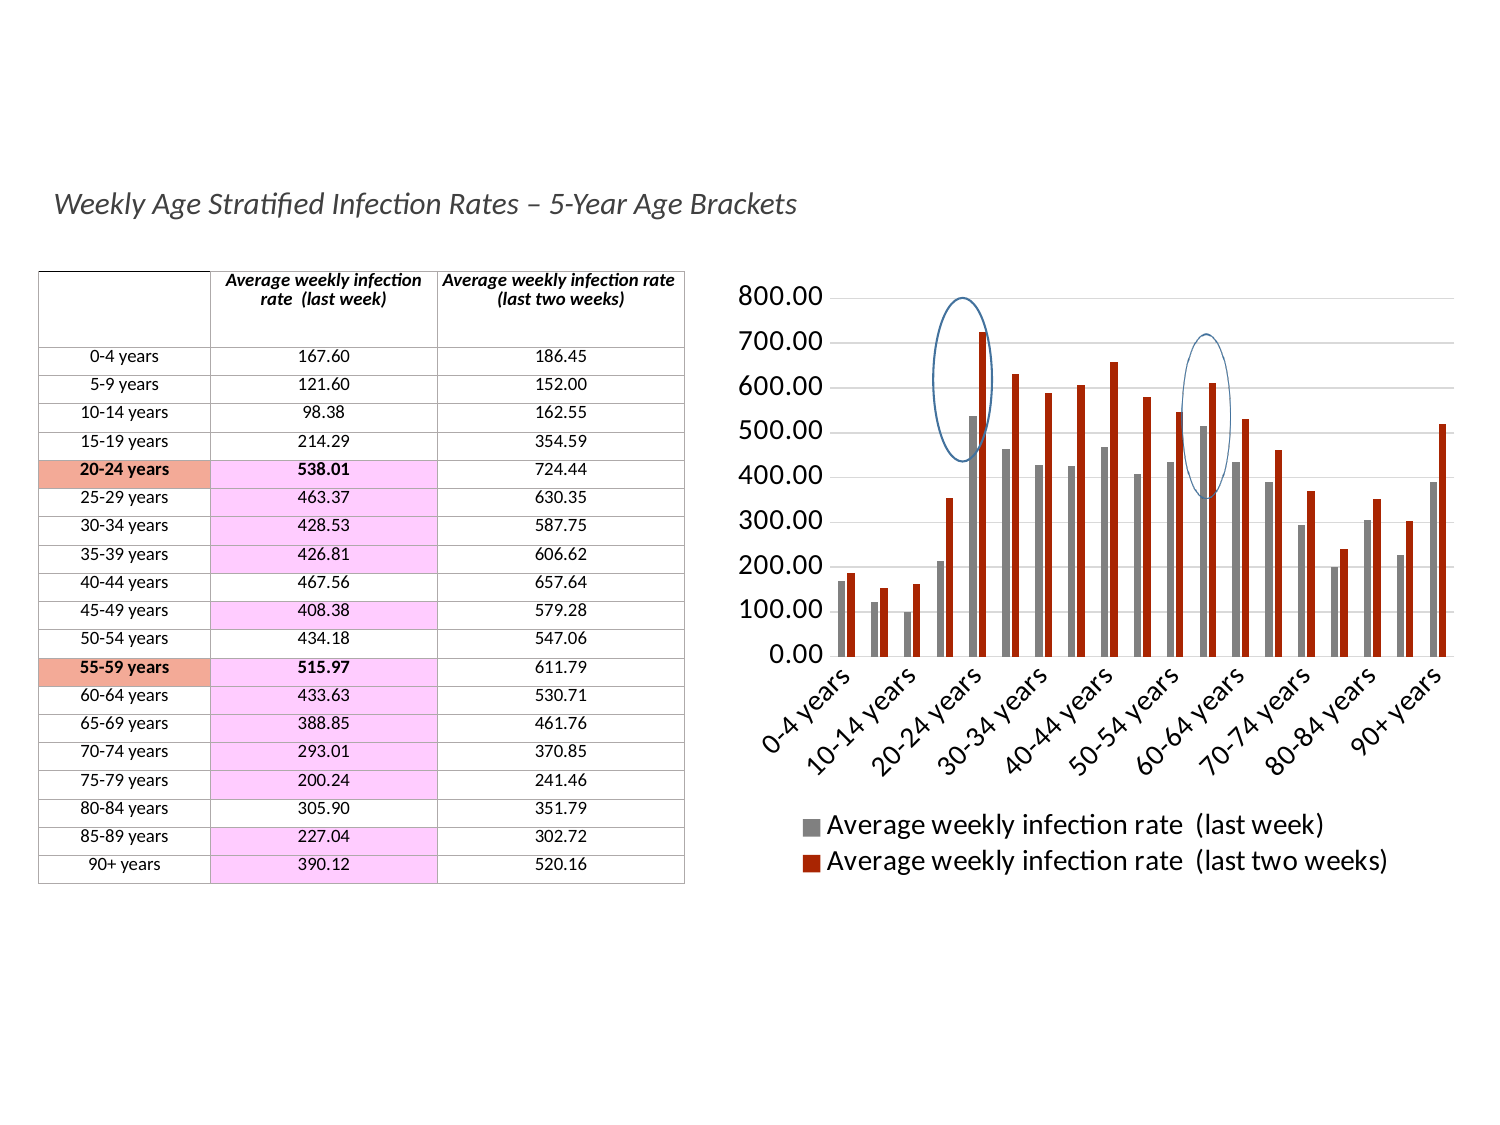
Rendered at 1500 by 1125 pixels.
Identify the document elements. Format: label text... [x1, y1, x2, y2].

table_cell 351.79 [438, 800, 684, 827]
table_header Average weekly infection rate (last two weeks) [438, 272, 684, 347]
table_cell 5-9 years [39, 376, 210, 403]
table_cell 55-59 years [39, 659, 210, 686]
table_cell 611.79 [438, 659, 684, 686]
table_cell 0-4 years [39, 348, 210, 375]
table_cell 606.62 [438, 546, 684, 573]
table_cell 293.01 [211, 743, 437, 770]
table_cell 241.46 [438, 771, 684, 799]
table_cell 388.85 [211, 715, 437, 742]
chart [723, 271, 1470, 885]
text_box Weekly Age Stratified Infection Rates – 5-Year Age Brackets [38, 175, 1054, 228]
table_cell 121.60 [211, 376, 437, 403]
table_cell 630.35 [438, 489, 684, 516]
table_cell 461.76 [438, 715, 684, 742]
table_cell 354.59 [438, 433, 684, 460]
table_cell 587.75 [438, 517, 684, 545]
table_cell 70-74 years [39, 743, 210, 770]
table_cell 579.28 [438, 602, 684, 629]
table_cell 530.71 [438, 687, 684, 714]
table_cell 434.18 [211, 630, 437, 658]
table_cell 370.85 [438, 743, 684, 770]
table_cell 80-84 years [39, 800, 210, 827]
table_cell 547.06 [438, 630, 684, 658]
table_cell 65-69 years [39, 715, 210, 742]
table_cell 227.04 [211, 828, 437, 855]
table_cell 50-54 years [39, 630, 210, 658]
table_cell 90+ years [39, 856, 210, 883]
table_cell 433.63 [211, 687, 437, 714]
table_cell 428.53 [211, 517, 437, 545]
table_cell 214.29 [211, 433, 437, 460]
table_cell 98.38 [211, 404, 437, 432]
table_cell 75-79 years [39, 771, 210, 799]
table_cell 520.16 [438, 856, 684, 883]
table_cell 20-24 years [39, 461, 210, 488]
table_cell 30-34 years [39, 517, 210, 545]
table_cell 167.60 [211, 348, 437, 375]
table_cell 467.56 [211, 574, 437, 601]
table_cell 426.81 [211, 546, 437, 573]
table_cell 152.00 [438, 376, 684, 403]
table_cell 10-14 years [39, 404, 210, 432]
table_cell 515.97 [211, 659, 437, 686]
table_cell 408.38 [211, 602, 437, 629]
table_header [39, 272, 210, 347]
table_cell 35-39 years [39, 546, 210, 573]
table_cell 463.37 [211, 489, 437, 516]
table_header Average weekly infection rate (last week) [211, 272, 437, 347]
picture [1181, 333, 1231, 499]
table_cell 85-89 years [39, 828, 210, 855]
table_cell 25-29 years [39, 489, 210, 516]
table_cell 40-44 years [39, 574, 210, 601]
table_cell 538.01 [211, 461, 437, 488]
table_cell 186.45 [438, 348, 684, 375]
table_cell 45-49 years [39, 602, 210, 629]
table_cell 200.24 [211, 771, 437, 799]
table_cell 15-19 years [39, 433, 210, 460]
table_cell 657.64 [438, 574, 684, 601]
table_cell 390.12 [211, 856, 437, 883]
table_cell 305.90 [211, 800, 437, 827]
table_cell 60-64 years [39, 687, 210, 714]
table_cell 162.55 [438, 404, 684, 432]
table_cell 302.72 [438, 828, 684, 855]
table_cell 724.44 [438, 461, 684, 488]
